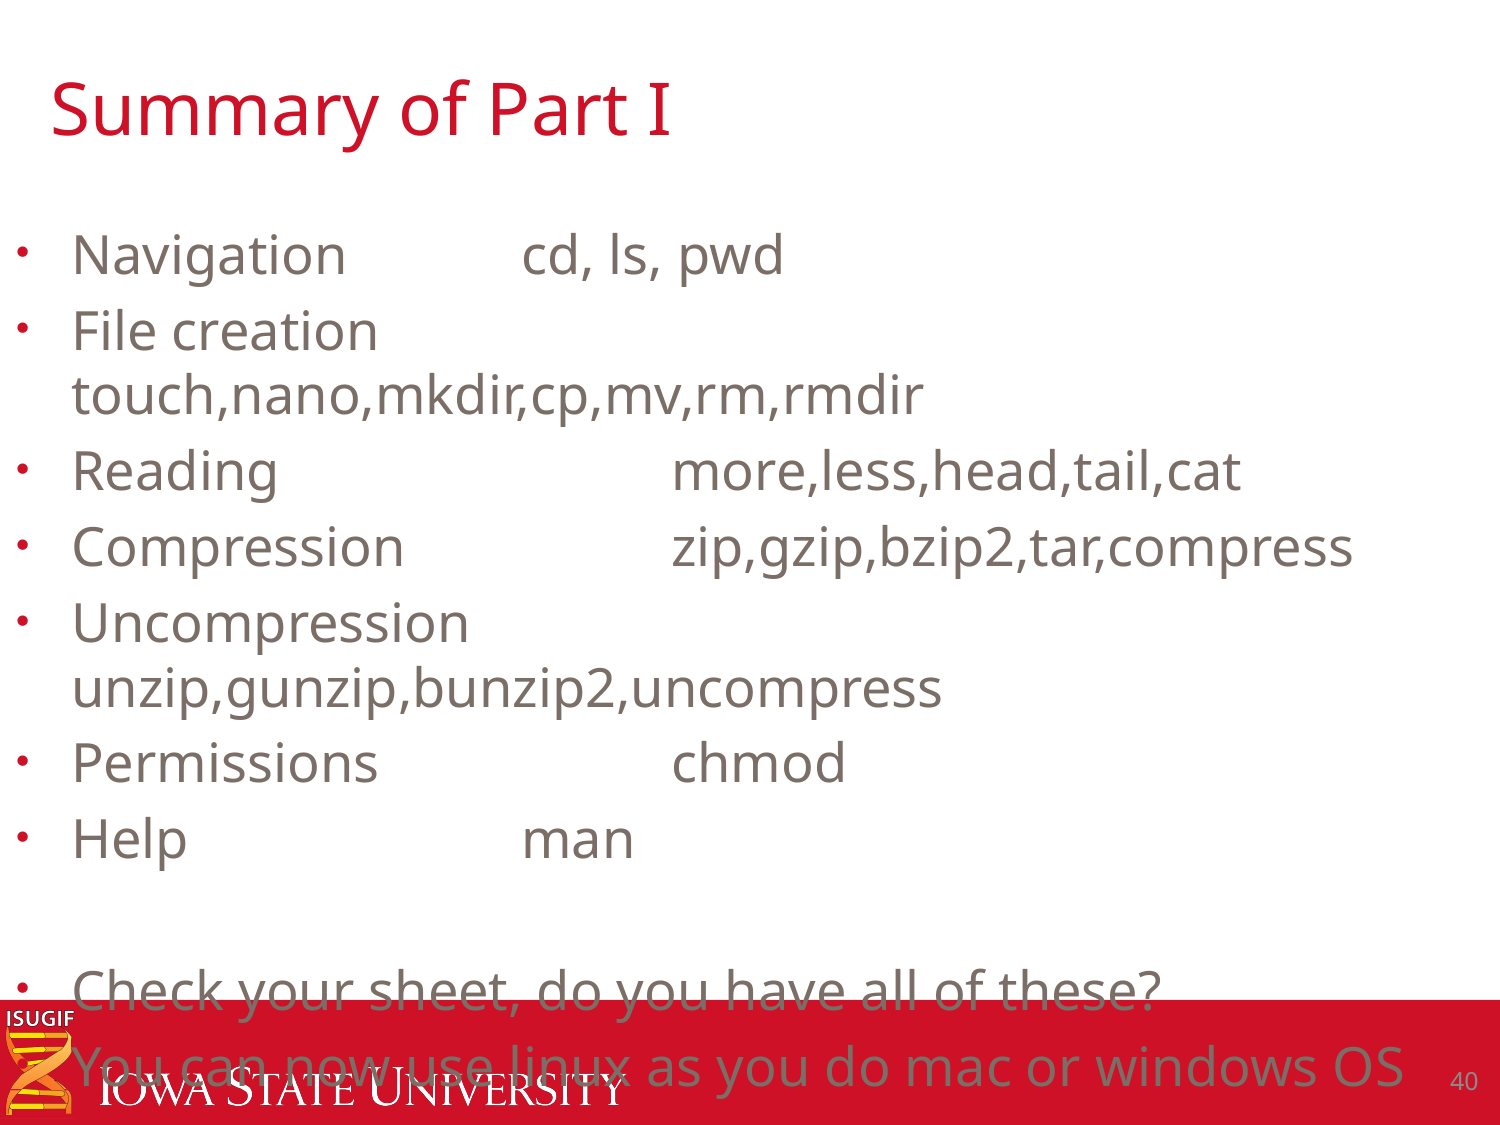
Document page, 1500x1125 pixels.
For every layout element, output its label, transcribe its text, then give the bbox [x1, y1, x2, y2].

title Summary of Part I [34, 12, 1311, 201]
picture [99, 1066, 627, 1110]
picture [0, 1006, 77, 1119]
list Navigation cd, ls, pwd File creation touch,nano,mkdir,cp,mv,rm,rmdir Reading more,less,head,tail,cat Compression zip,gzip,bzip2,tar,compress Uncompression unzip,gunzip,bunzip2,uncompress Permissions chmod Help man Check your sheet, do you have all of these? You can now use linux as you do mac or windows OS [0, 212, 1500, 976]
